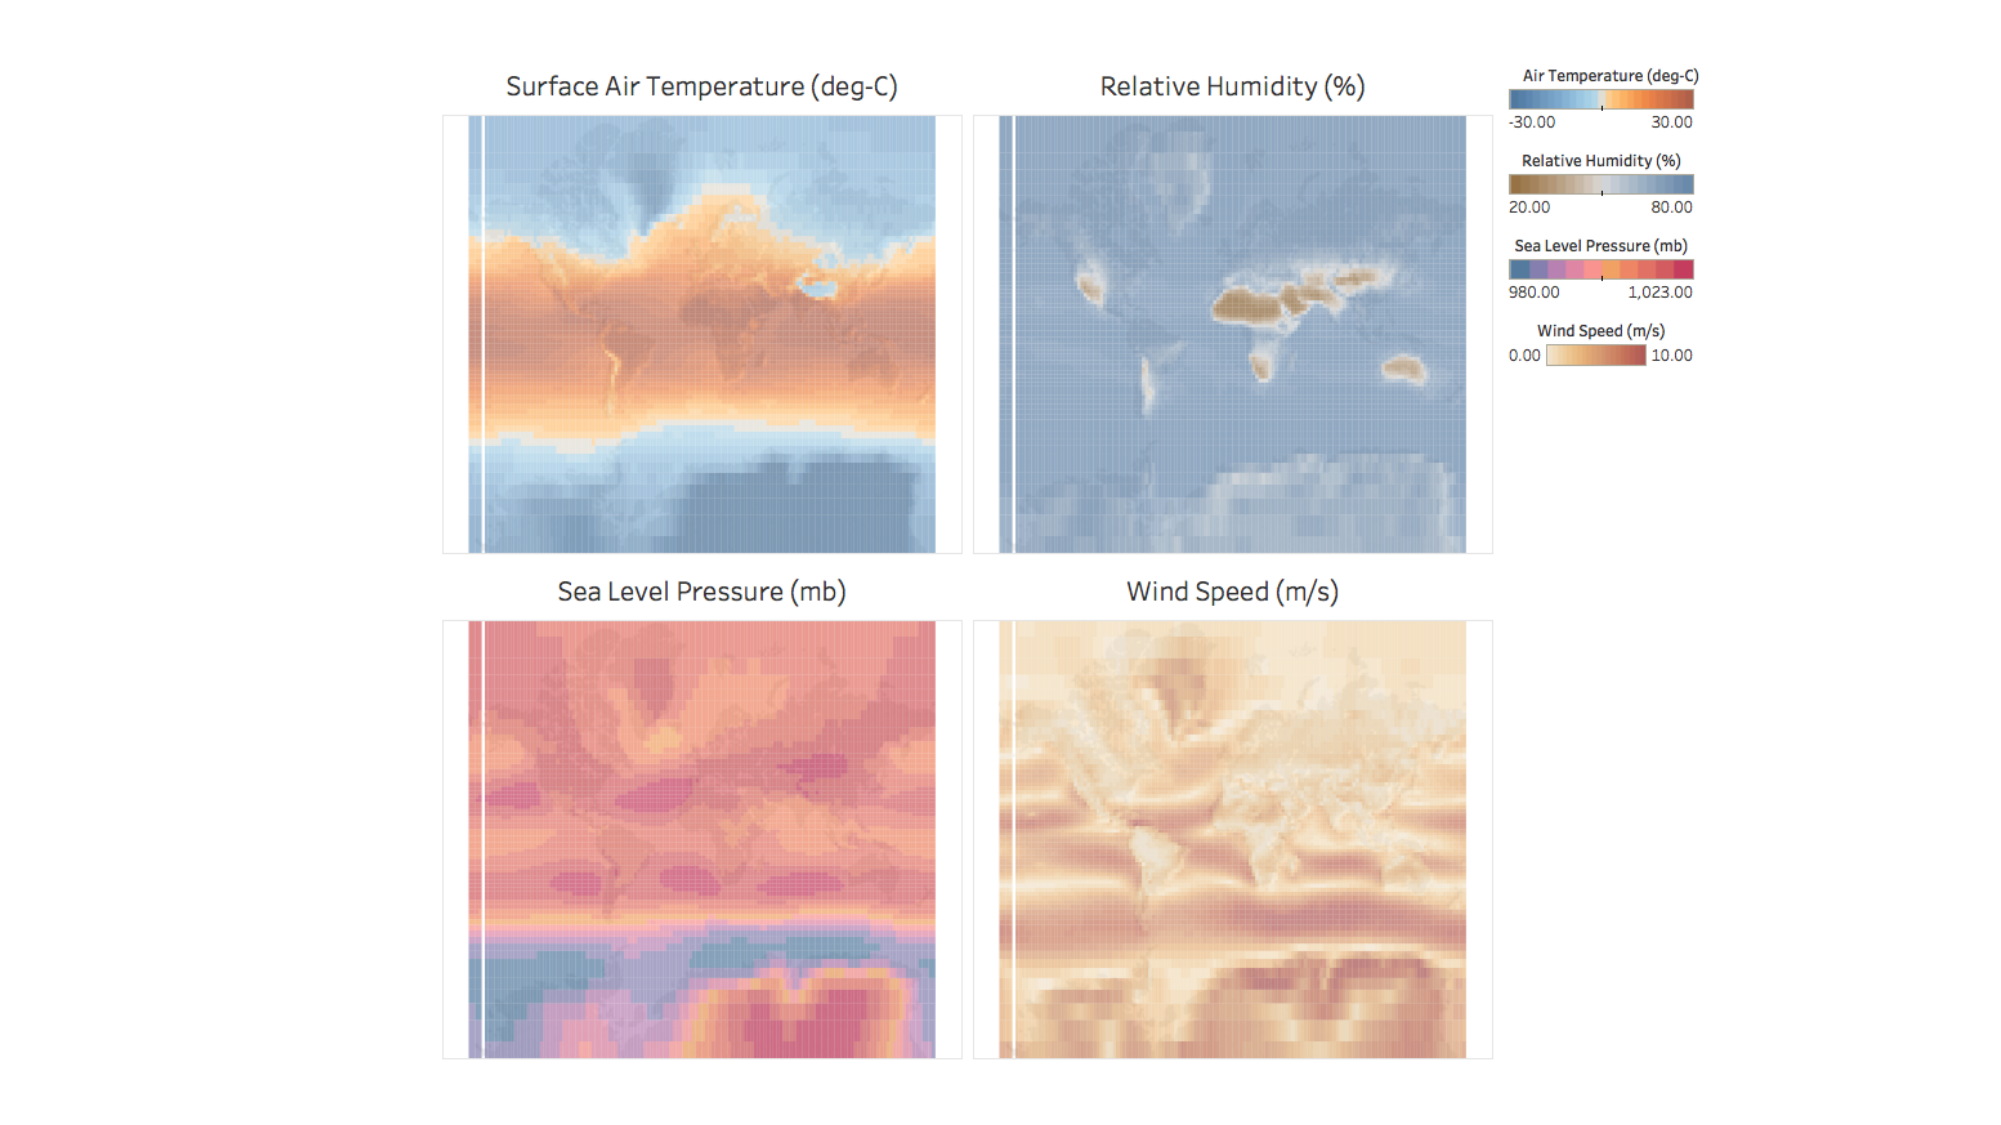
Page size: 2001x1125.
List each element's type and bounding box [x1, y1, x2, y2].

picture [426, 44, 1715, 1075]
